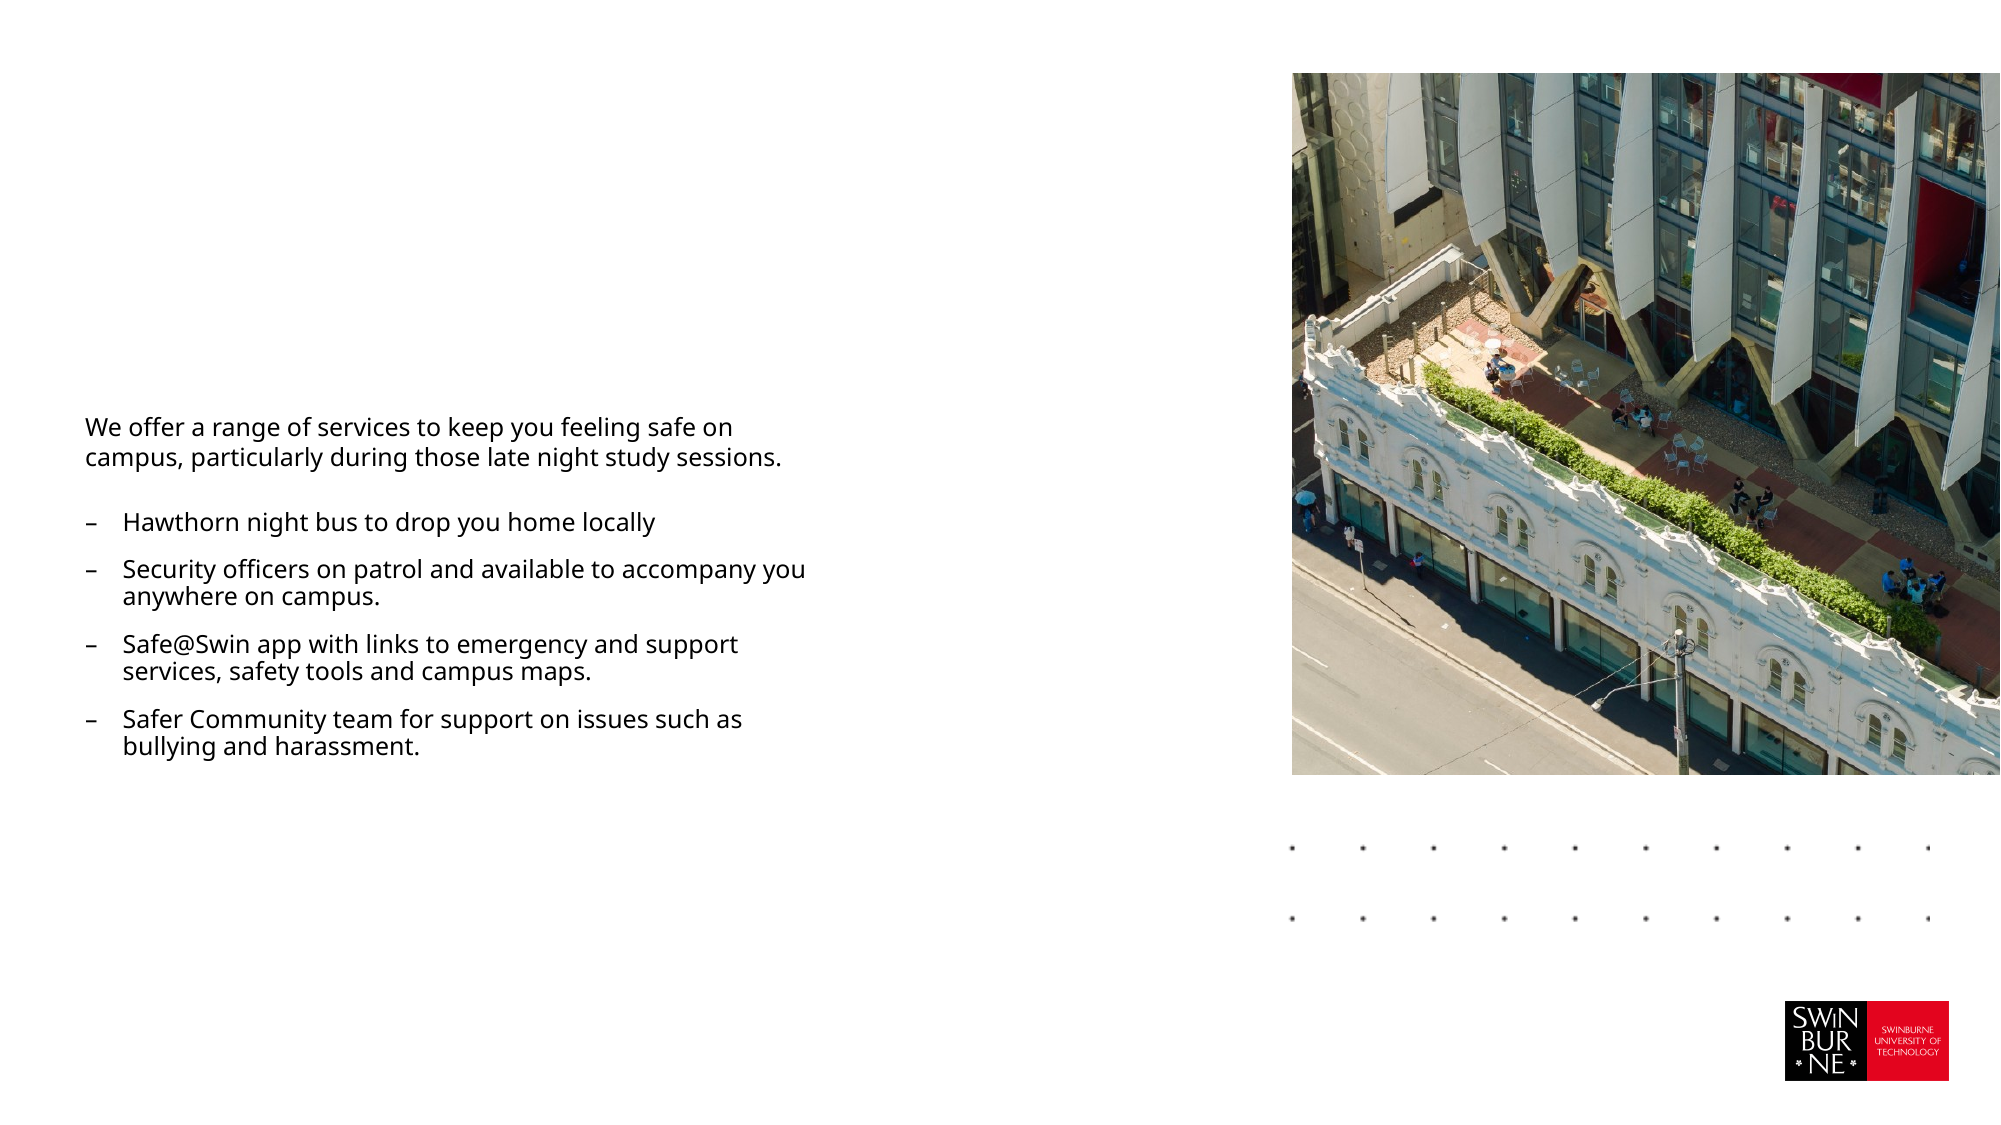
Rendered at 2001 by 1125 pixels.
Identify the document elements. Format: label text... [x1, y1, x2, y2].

text_box Hawthorn night bus to drop you home locally Security officers on patrol and available to accompany you anywhere on campus. Safe@Swin app with links to emergency and support services, safety tools and campus maps. Safer Community team for support on issues such as bullying and harassment. [70, 502, 832, 877]
picture [1292, 73, 2000, 775]
picture [1785, 1001, 1949, 1081]
text_box We offer a range of services to keep you feeling safe on campus, particularly during those late night study sessions. [70, 403, 832, 479]
